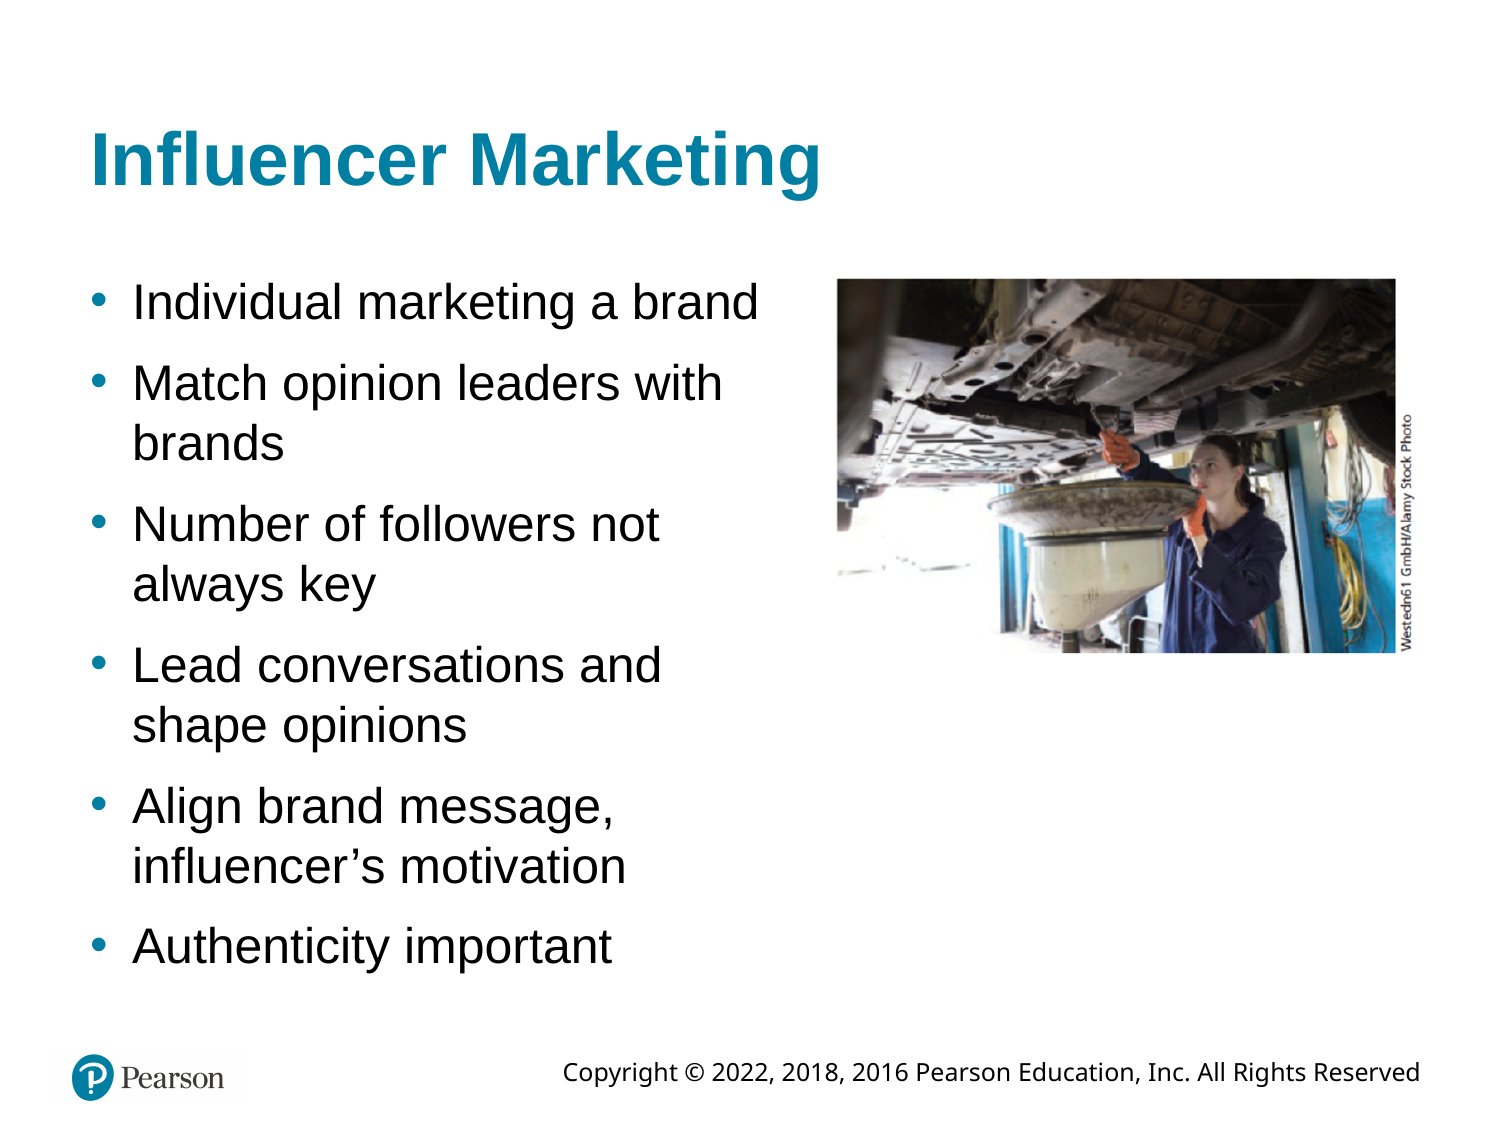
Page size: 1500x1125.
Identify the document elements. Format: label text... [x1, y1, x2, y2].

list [828, 273, 1425, 663]
list Individual marketing a brand Match opinion leaders with brands Number of followers not always key Lead conversations and shape opinions Align brand message, influencer’s motivation Authenticity important [75, 254, 815, 1052]
picture [51, 1053, 245, 1102]
title Influencer Marketing [75, 35, 1425, 216]
